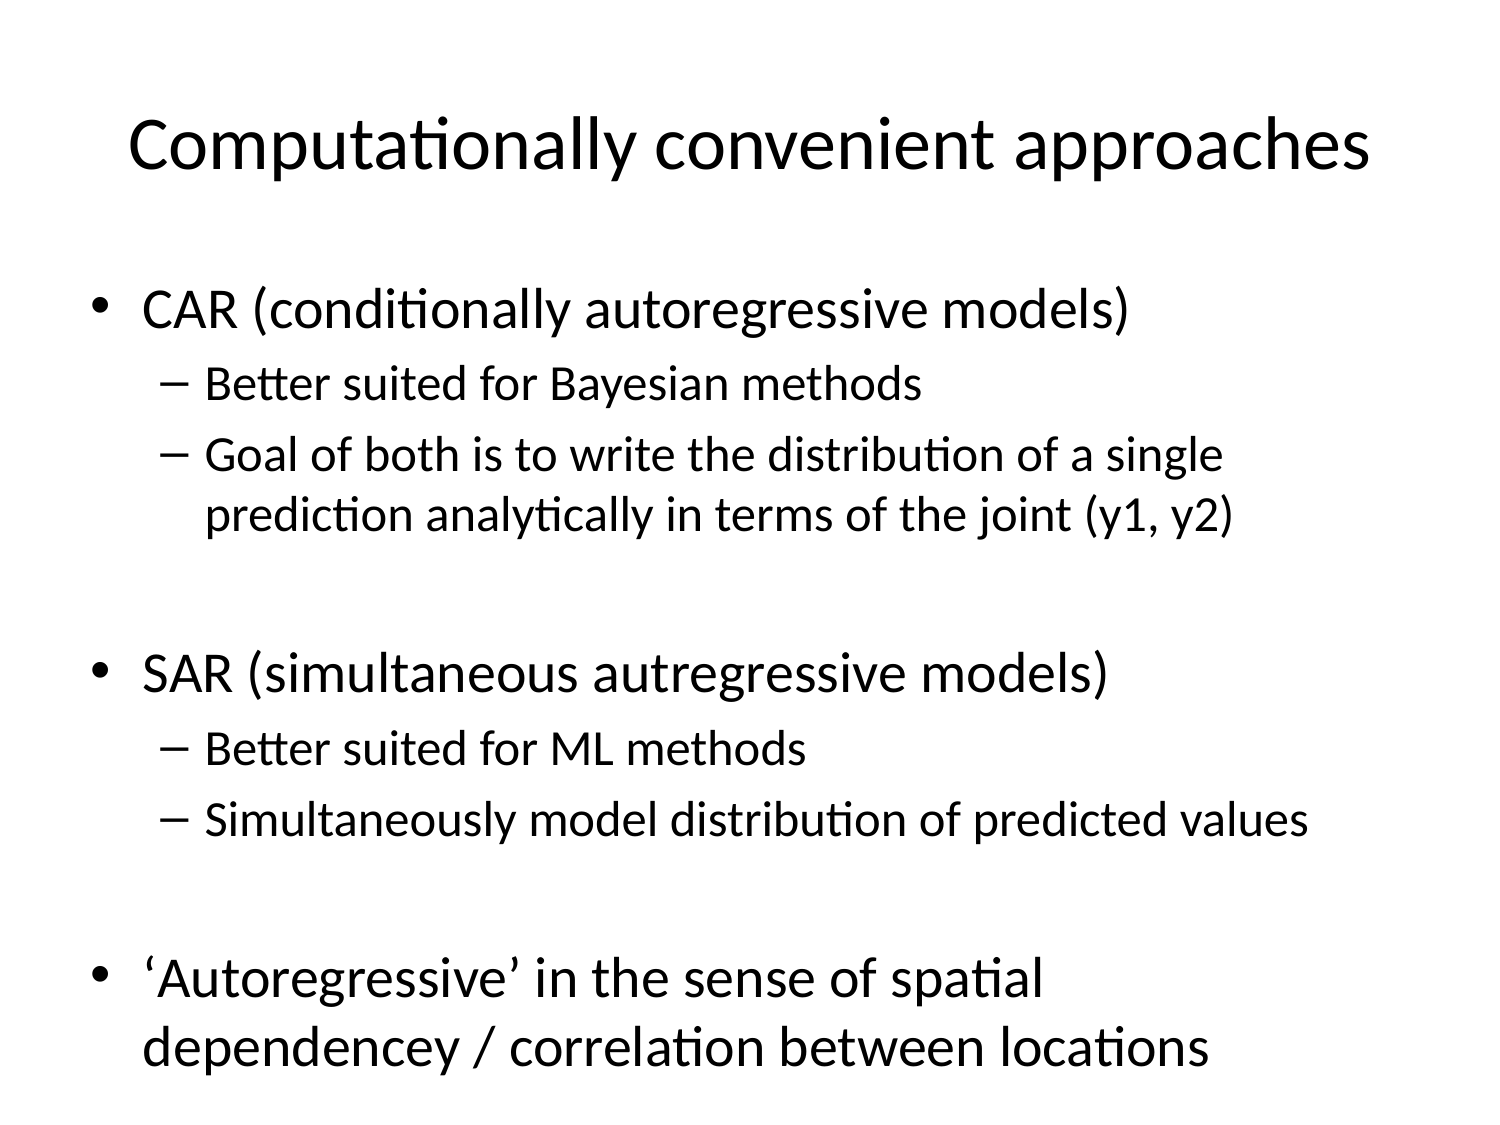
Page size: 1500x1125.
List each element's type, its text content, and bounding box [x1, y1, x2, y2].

list CAR (conditionally autoregressive models) Better suited for Bayesian methods Goal of both is to write the distribution of a single prediction analytically in terms of the joint (y1, y2) SAR (simultaneous autregressive models) Better suited for ML methods Simultaneously model distribution of predicted values ‘Autoregressive’ in the sense of spatial dependencey / correlation between locations [75, 262, 1425, 1098]
title Computationally convenient approaches [75, 45, 1425, 233]
